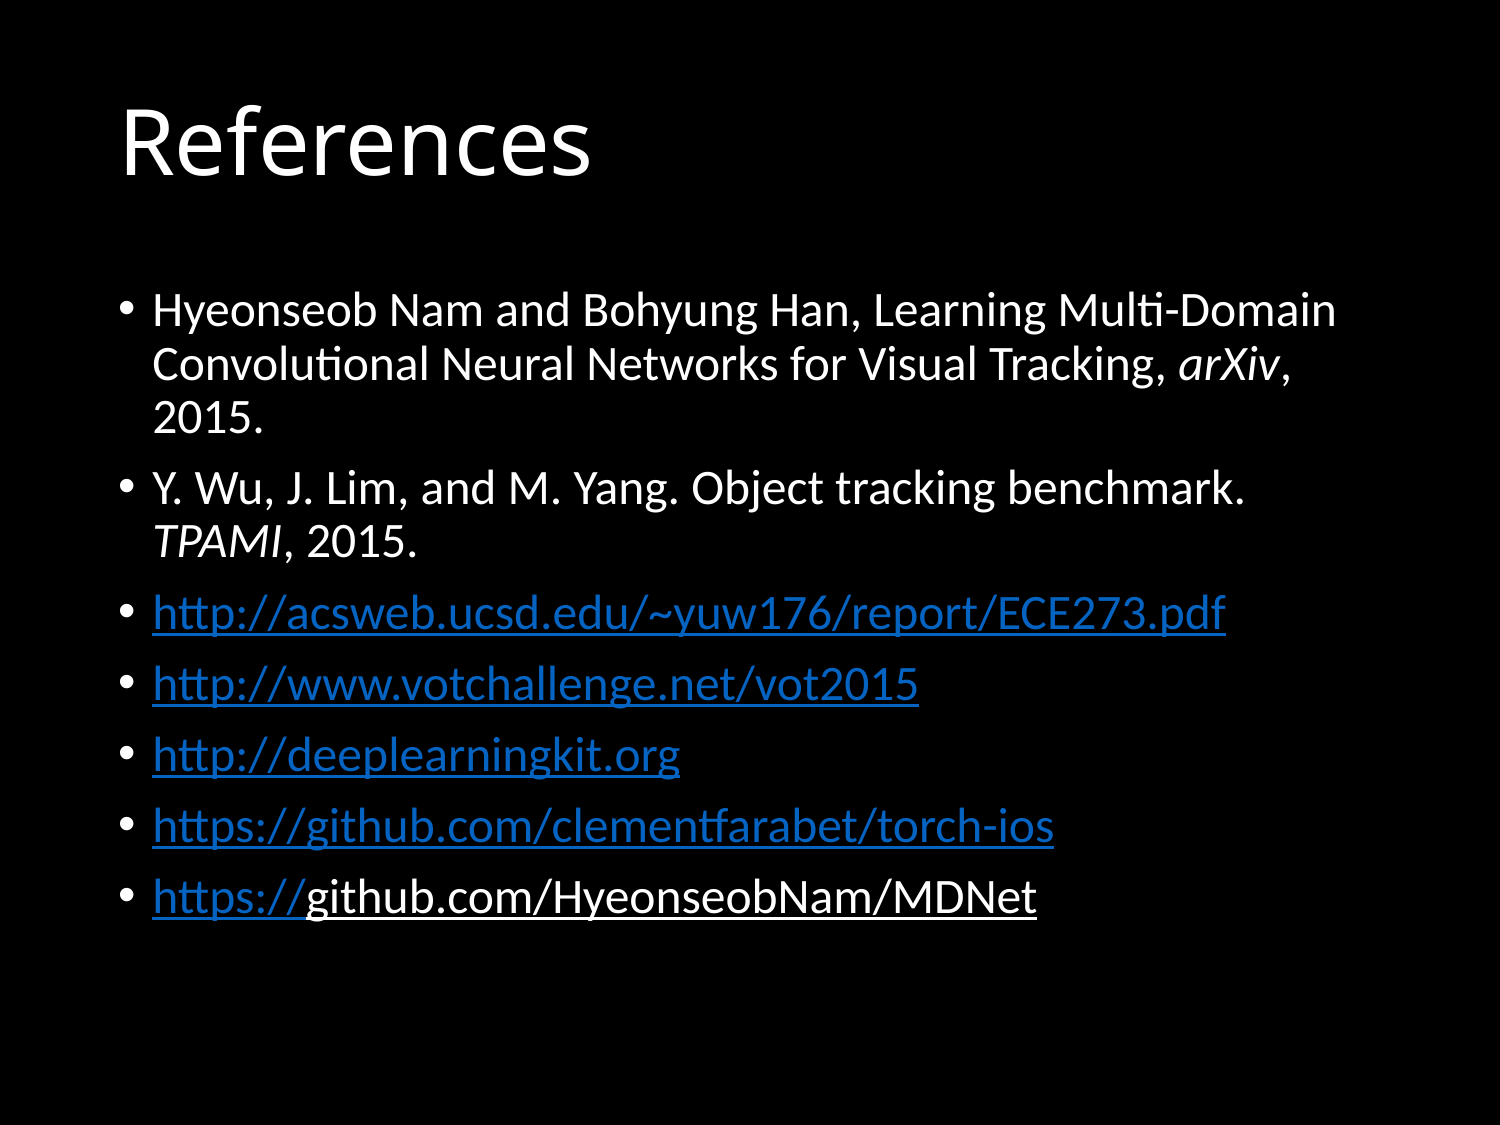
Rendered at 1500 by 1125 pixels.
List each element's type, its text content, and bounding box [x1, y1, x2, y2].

list Hyeonseob Nam and Bohyung Han, Learning Multi-Domain Convolutional Neural Networks for Visual Tracking, arXiv, 2015. Y. Wu, J. Lim, and M. Yang. Object tracking benchmark. TPAMI, 2015. http://acsweb.ucsd.edu/~yuw176/report/ECE273.pdf http://www.votchallenge.net/vot2015 http://deeplearningkit.org https://github.com/clementfarabet/torch-ios https://github.com/HyeonseobNam/MDNet [103, 276, 1397, 991]
title References [103, 36, 1397, 255]
